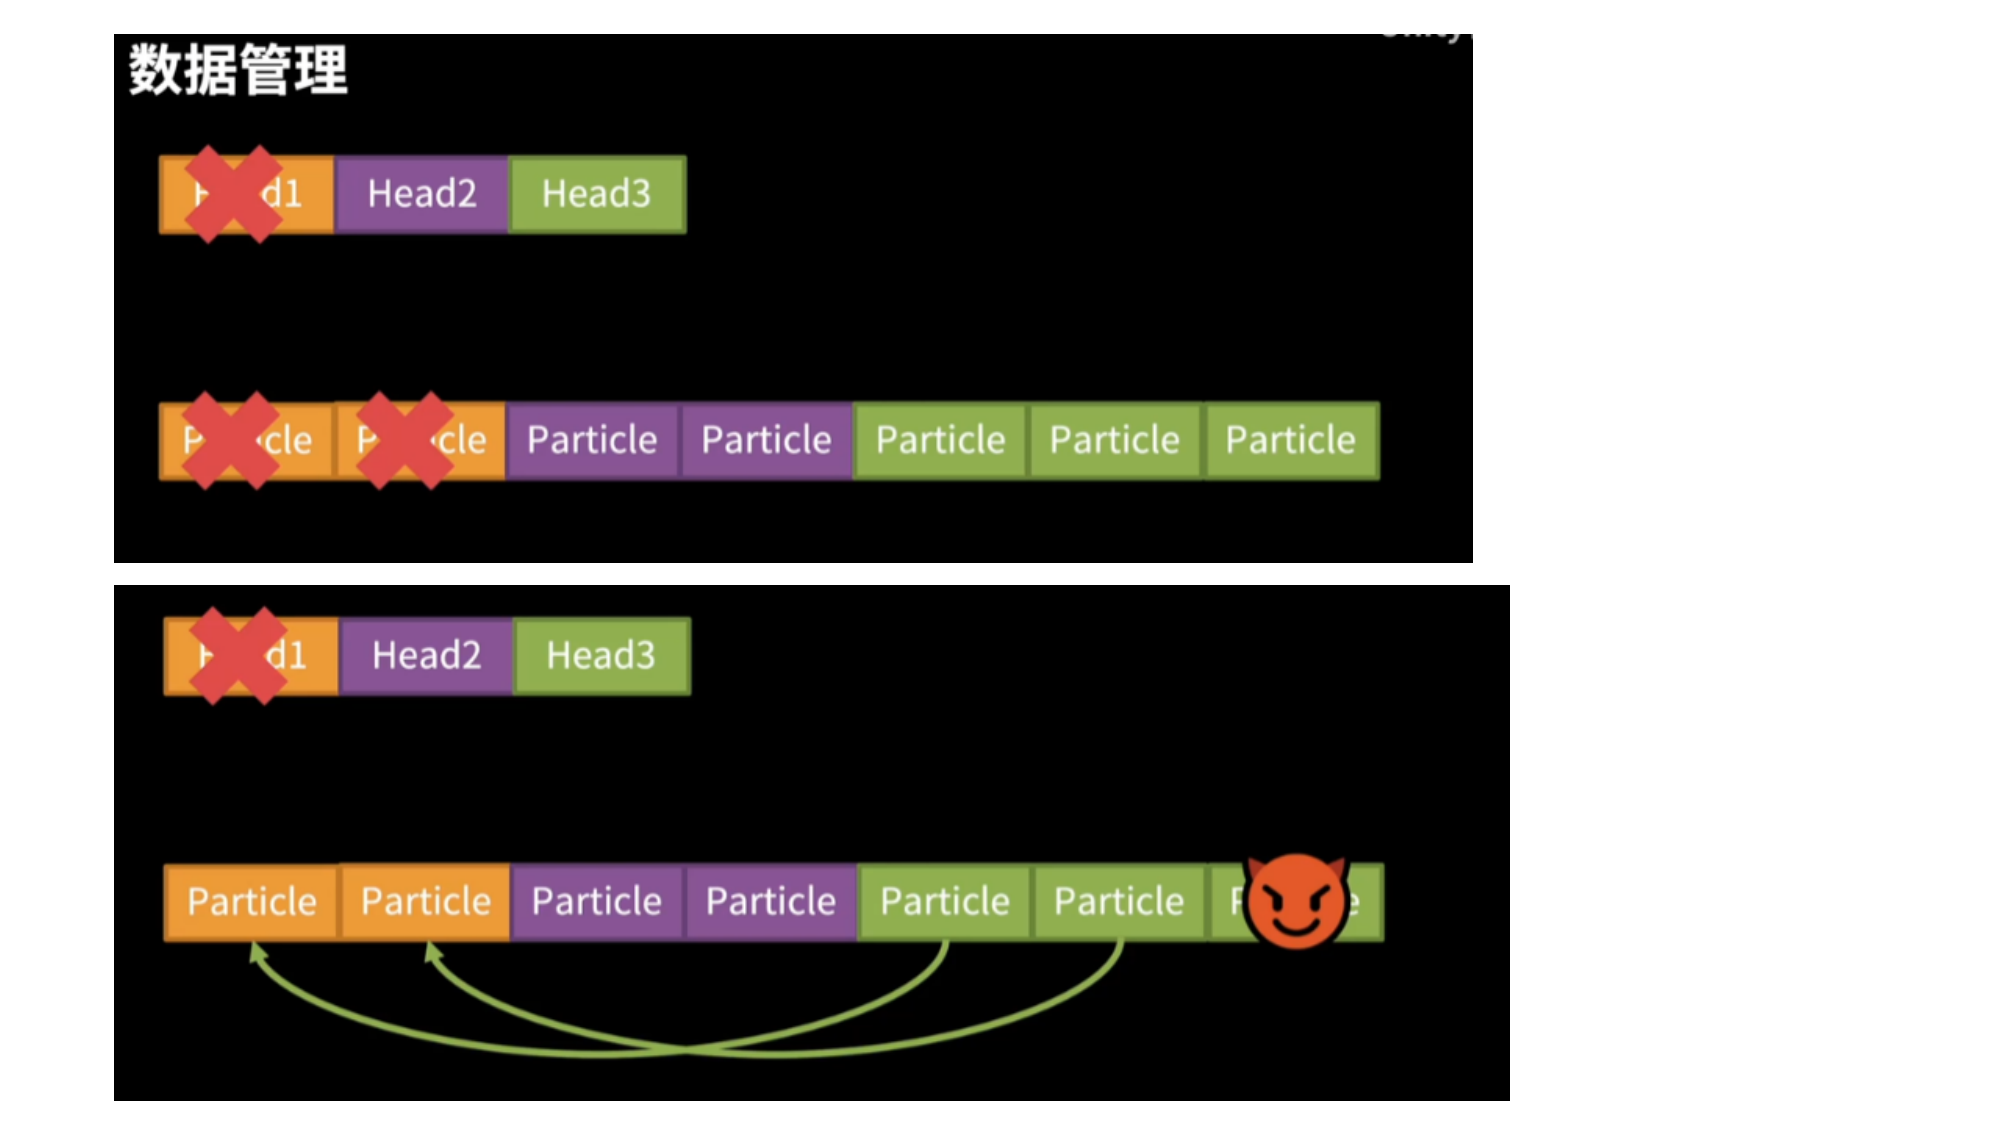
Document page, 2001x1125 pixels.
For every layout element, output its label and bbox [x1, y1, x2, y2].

picture [114, 34, 1473, 563]
picture [114, 585, 1510, 1101]
